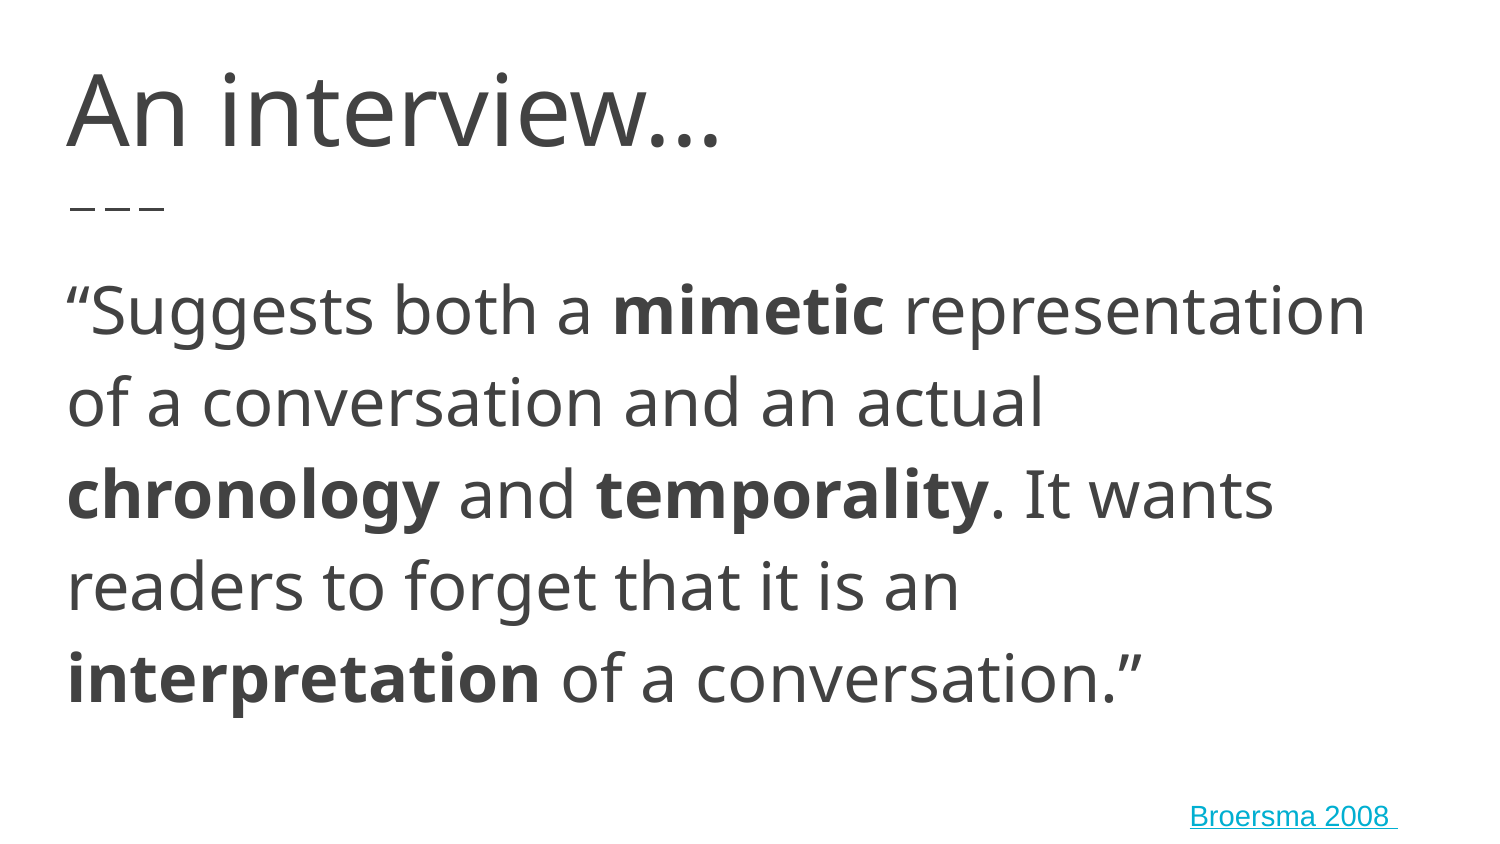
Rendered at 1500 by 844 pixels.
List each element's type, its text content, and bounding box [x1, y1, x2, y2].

list “Suggests both a mimetic representation of a conversation and an actual chronology and temporality. It wants readers to forget that it is an interpretation of a conversation.” [51, 240, 1422, 750]
title An interview... [51, 61, 1449, 182]
text_box Broersma 2008 [1174, 785, 1500, 844]
